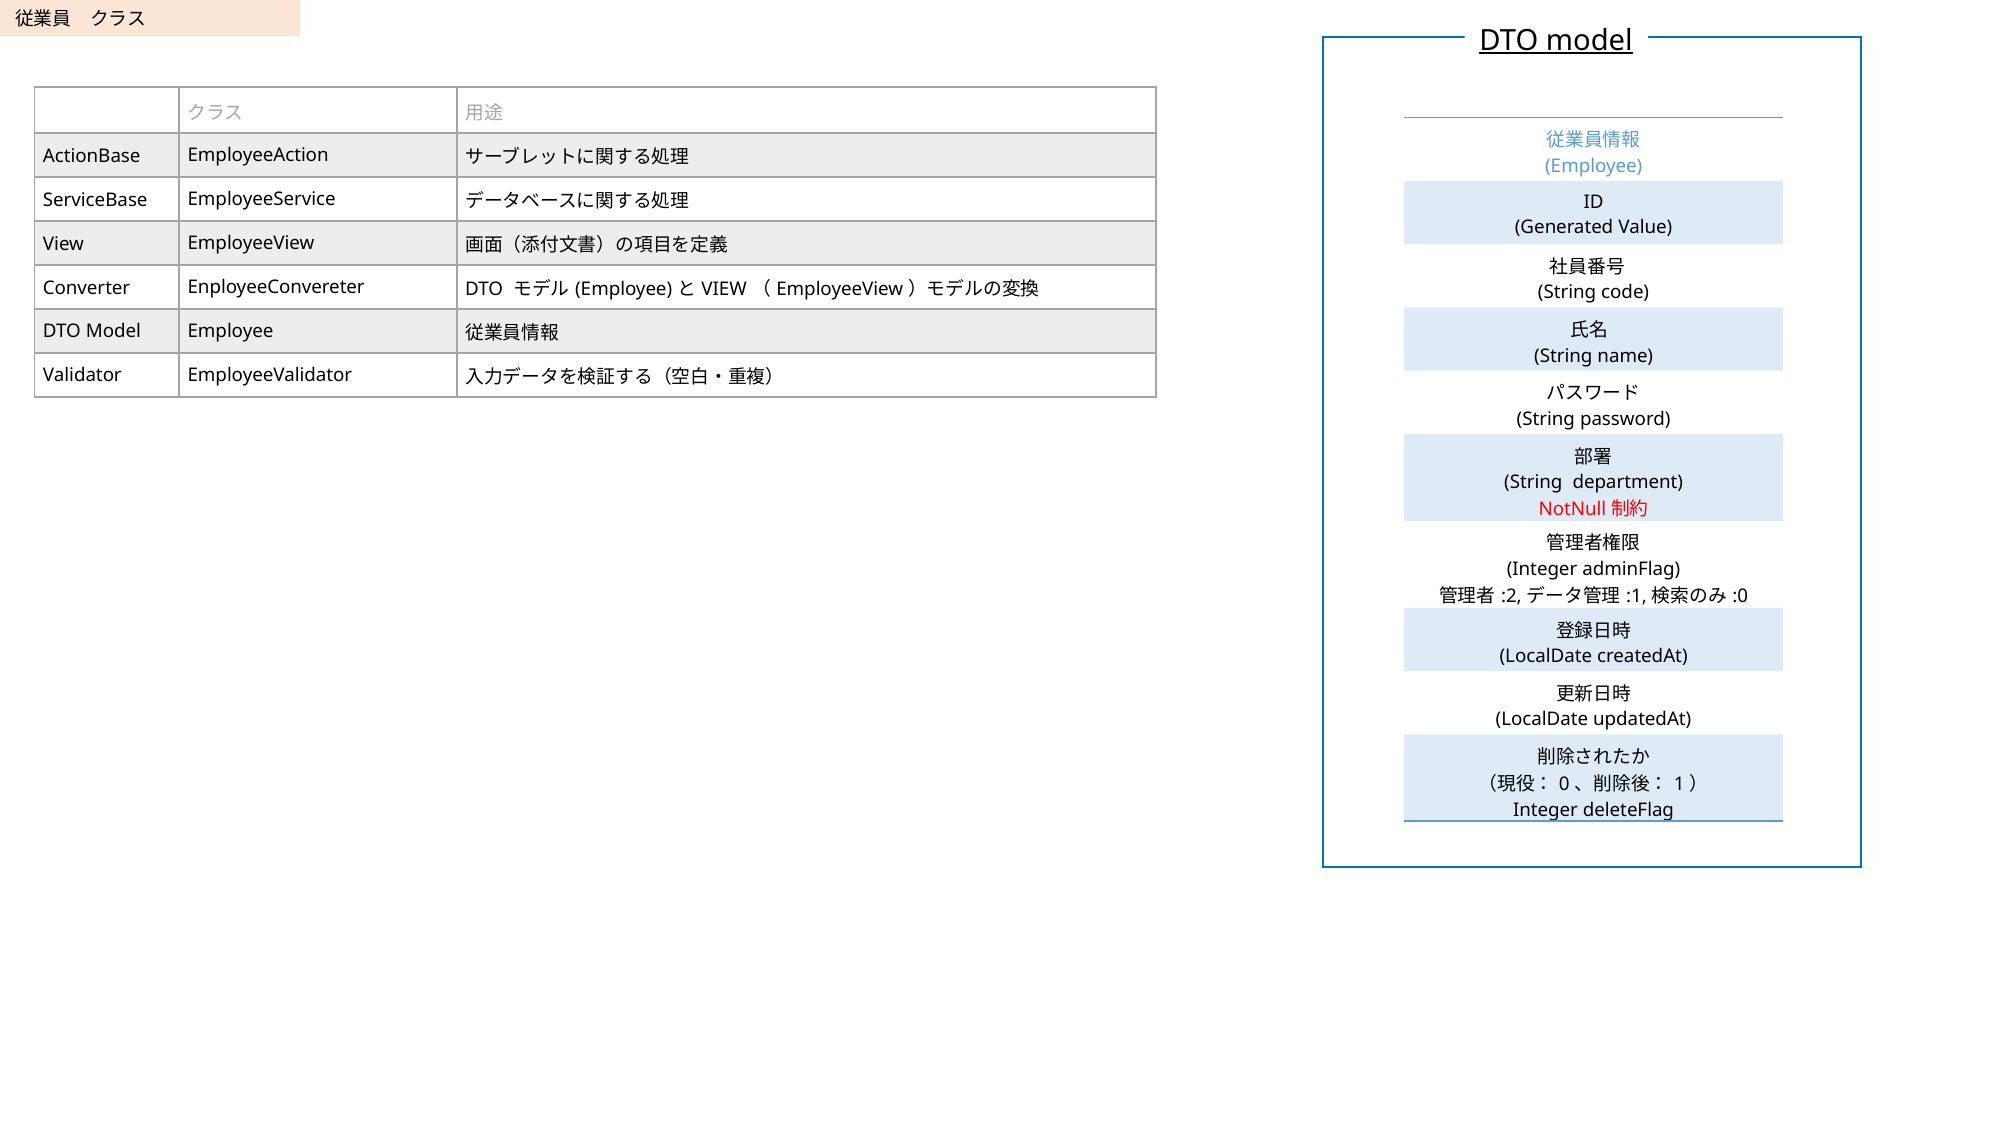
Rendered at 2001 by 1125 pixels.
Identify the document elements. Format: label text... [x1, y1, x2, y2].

table_cell EnployeeConvereter [180, 266, 456, 308]
text_box 従業員 クラス [0, 0, 300, 37]
table_header 従業員情報 (Employee) [1404, 118, 1783, 181]
table_cell 削除されたか （現役：0、削除後：1） Integer deleteFlag [1404, 734, 1783, 820]
table_cell 管理者権限 (Integer adminFlag) 管理者:2,データ管理:1,検索のみ:0 [1404, 521, 1783, 608]
table_cell サーブレットに関する処理 [458, 134, 1155, 176]
table_cell EmployeeAction [180, 134, 456, 176]
table_header [35, 88, 178, 132]
table_cell 社員番号 (String code) [1404, 244, 1783, 307]
table_cell Converter [35, 266, 178, 308]
table_cell EmployeeView [180, 222, 456, 264]
text_box DTO model [1464, 13, 1648, 64]
table_cell ActionBase [35, 134, 178, 176]
table_header クラス [180, 88, 456, 132]
table_cell データベースに関する処理 [458, 178, 1155, 220]
text_box [1322, 36, 1862, 868]
table_cell 登録日時 (LocalDate createdAt) [1404, 608, 1783, 671]
table_cell ServiceBase [35, 178, 178, 220]
table_cell 更新日時 (LocalDate updatedAt) [1404, 671, 1783, 734]
table_cell DTO モデル(Employee)とVIEW（EmployeeView）モデルの変換 [458, 266, 1155, 308]
table_header 用途 [458, 88, 1155, 132]
table_cell View [35, 222, 178, 264]
table_cell EmployeeValidator [180, 354, 456, 396]
table_cell 画面（添付文書）の項目を定義 [458, 222, 1155, 264]
table_cell 入力データを検証する（空白・重複） [458, 354, 1155, 396]
table_cell 従業員情報 [458, 310, 1155, 352]
table_cell 氏名 (String name) [1404, 307, 1783, 371]
table_cell パスワード (String password) [1404, 371, 1783, 434]
table_cell ID (Generated Value) [1404, 181, 1783, 244]
table_cell DTO Model [35, 310, 178, 352]
table_cell Validator [35, 354, 178, 396]
table_cell EmployeeService [180, 178, 456, 220]
table_cell Employee [180, 310, 456, 352]
table_cell 部署 (String department) NotNull制約 [1404, 434, 1783, 521]
